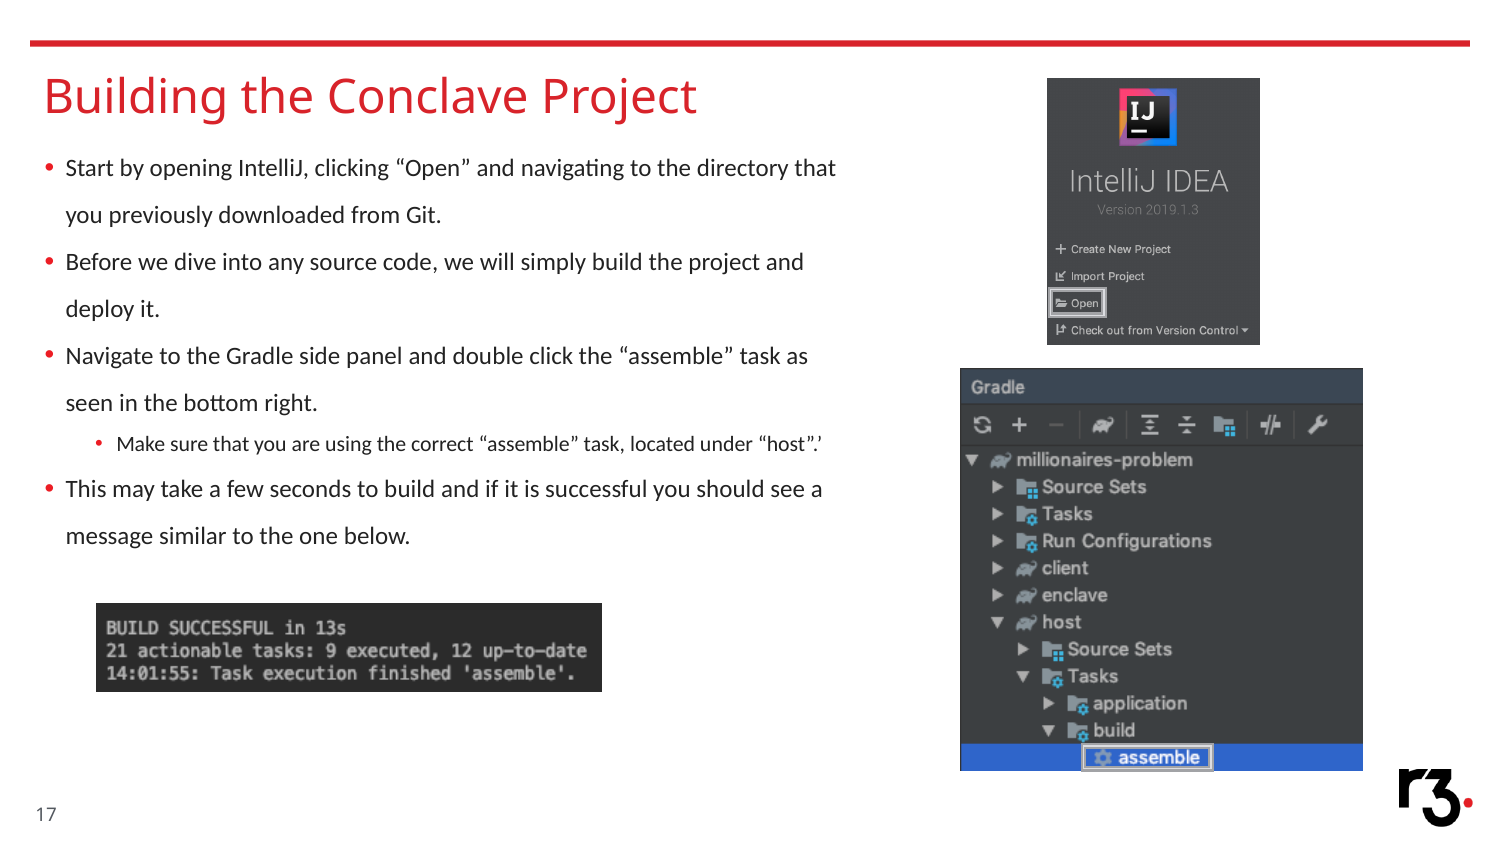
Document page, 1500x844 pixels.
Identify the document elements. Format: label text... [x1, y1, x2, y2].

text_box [959, 368, 1363, 771]
picture [1399, 769, 1473, 827]
picture [96, 603, 602, 692]
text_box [1047, 78, 1260, 346]
list Start by opening IntelliJ, clicking “Open” and navigating to the directory that you previously downloaded from Git. Before we dive into any source code, we will simply build the project and deploy it. Navigate to the Gradle side panel and double click the “assemble” task as seen in the bottom right. Make sure that you are using the correct “assemble” task, located under “host”.’ This may take a few seconds to build and if it is successful you should see a message similar to the one below. [28, 127, 878, 672]
title Building the Conclave Project [28, 57, 1430, 191]
